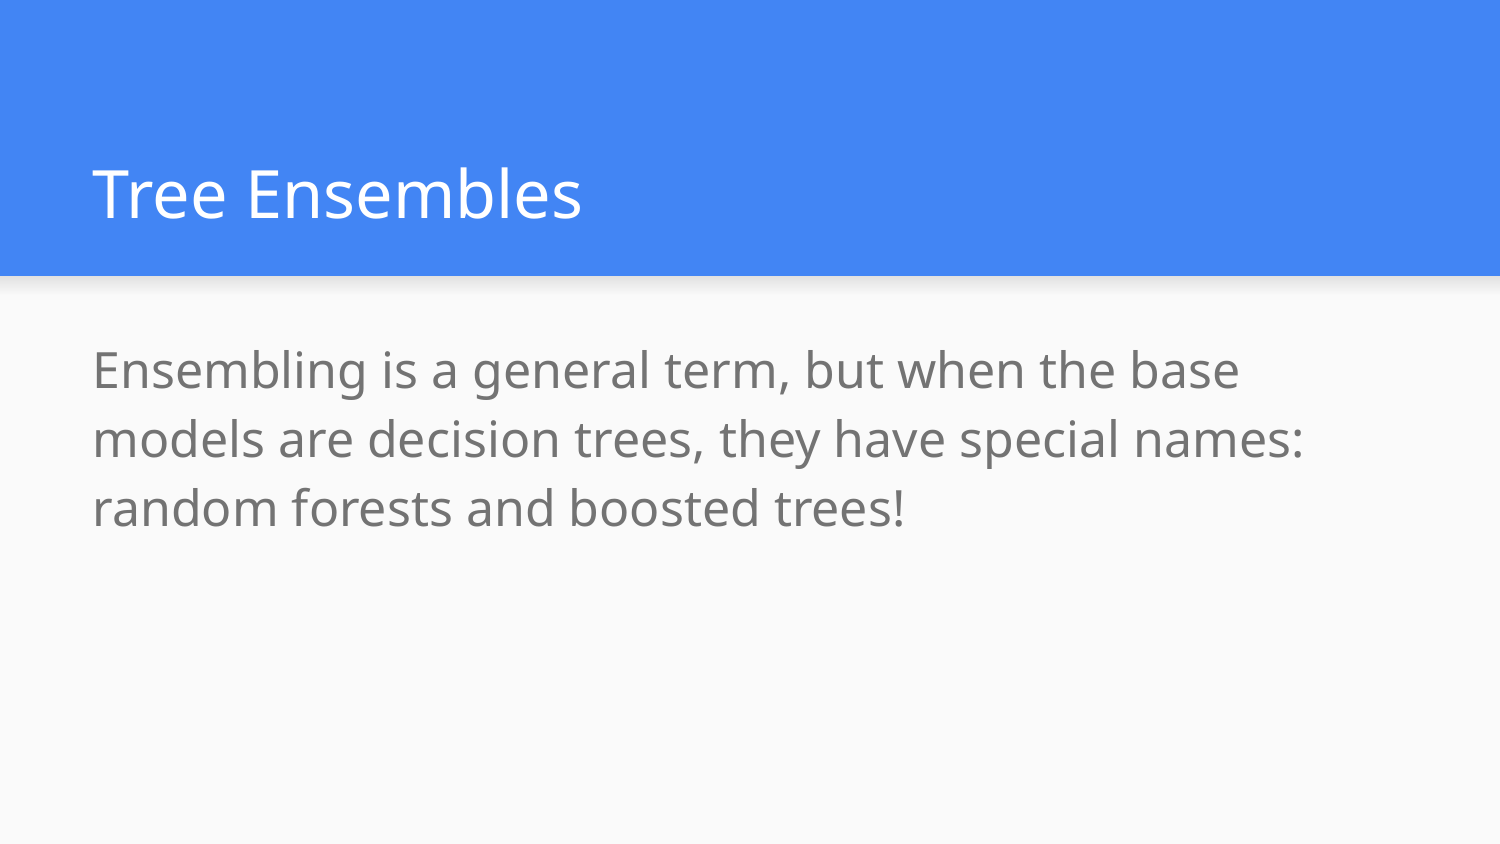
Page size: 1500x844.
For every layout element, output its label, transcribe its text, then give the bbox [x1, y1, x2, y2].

title Tree Ensembles [77, 121, 1427, 248]
list Ensembling is a general term, but when the base models are decision trees, they have special names: random forests and boosted trees! [77, 314, 1427, 760]
